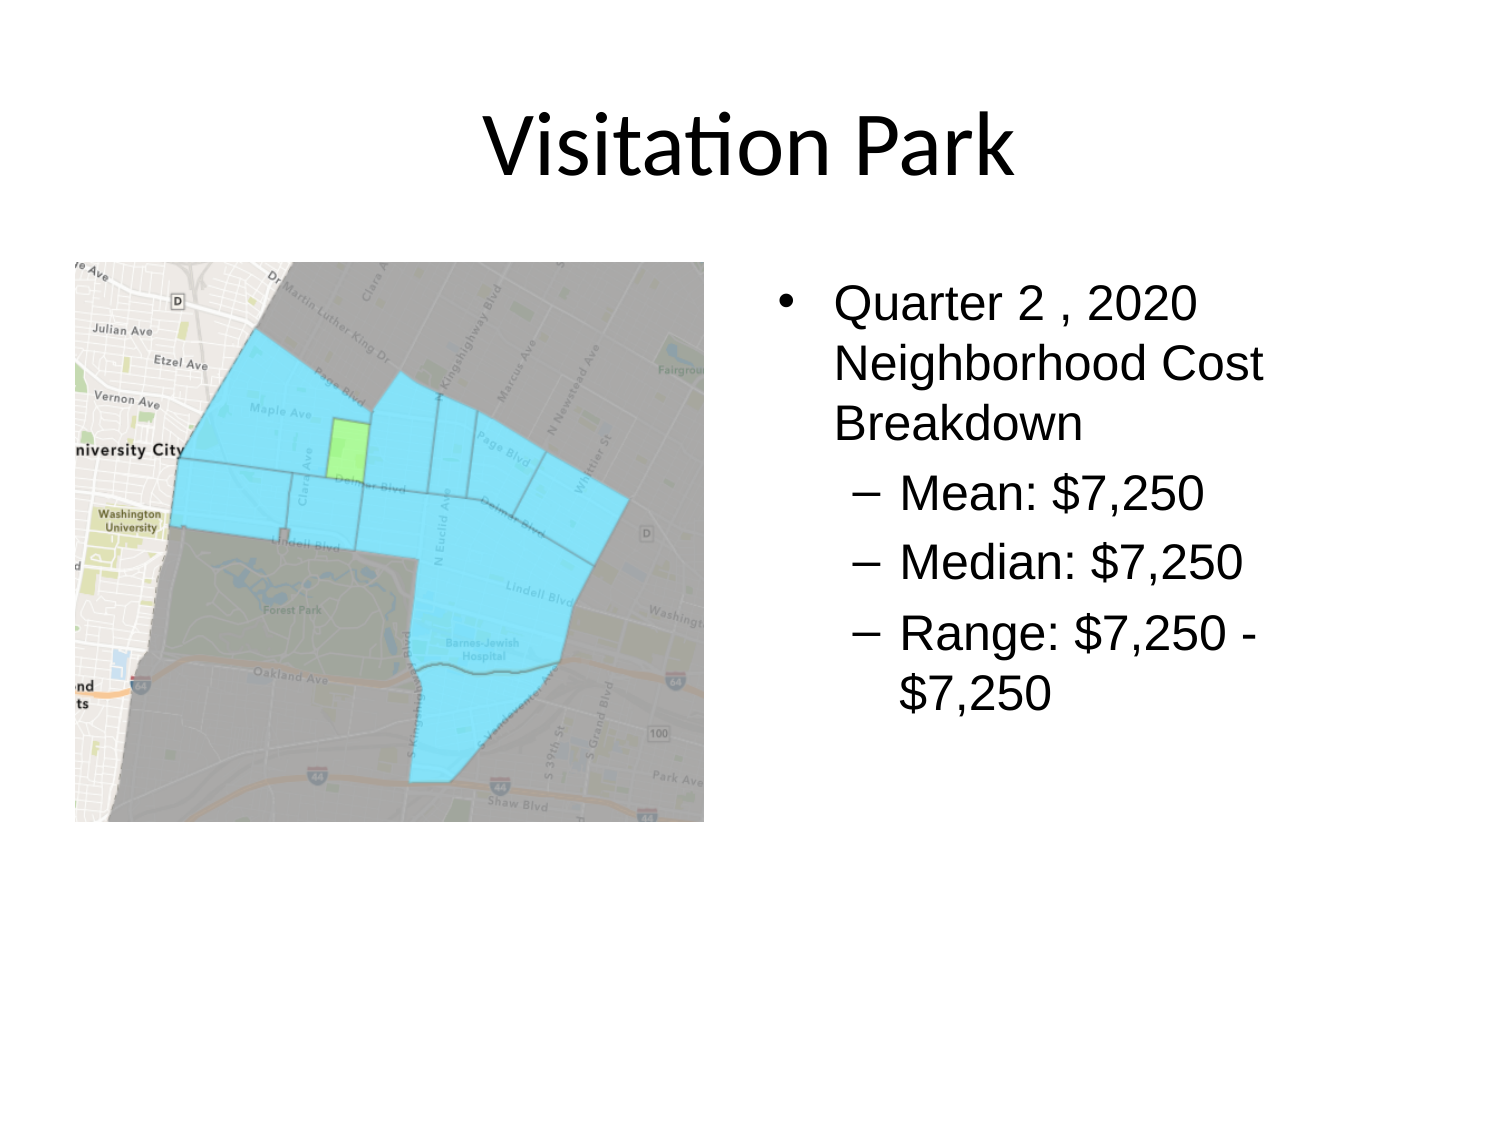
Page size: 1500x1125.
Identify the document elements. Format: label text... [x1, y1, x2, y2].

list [74, 262, 704, 823]
list Quarter 2 , 2020 Neighborhood Cost Breakdown Mean: $7,250 Median: $7,250 Range: $7,250 - $7,250 [762, 262, 1425, 1005]
title Visitation Park [75, 45, 1425, 233]
